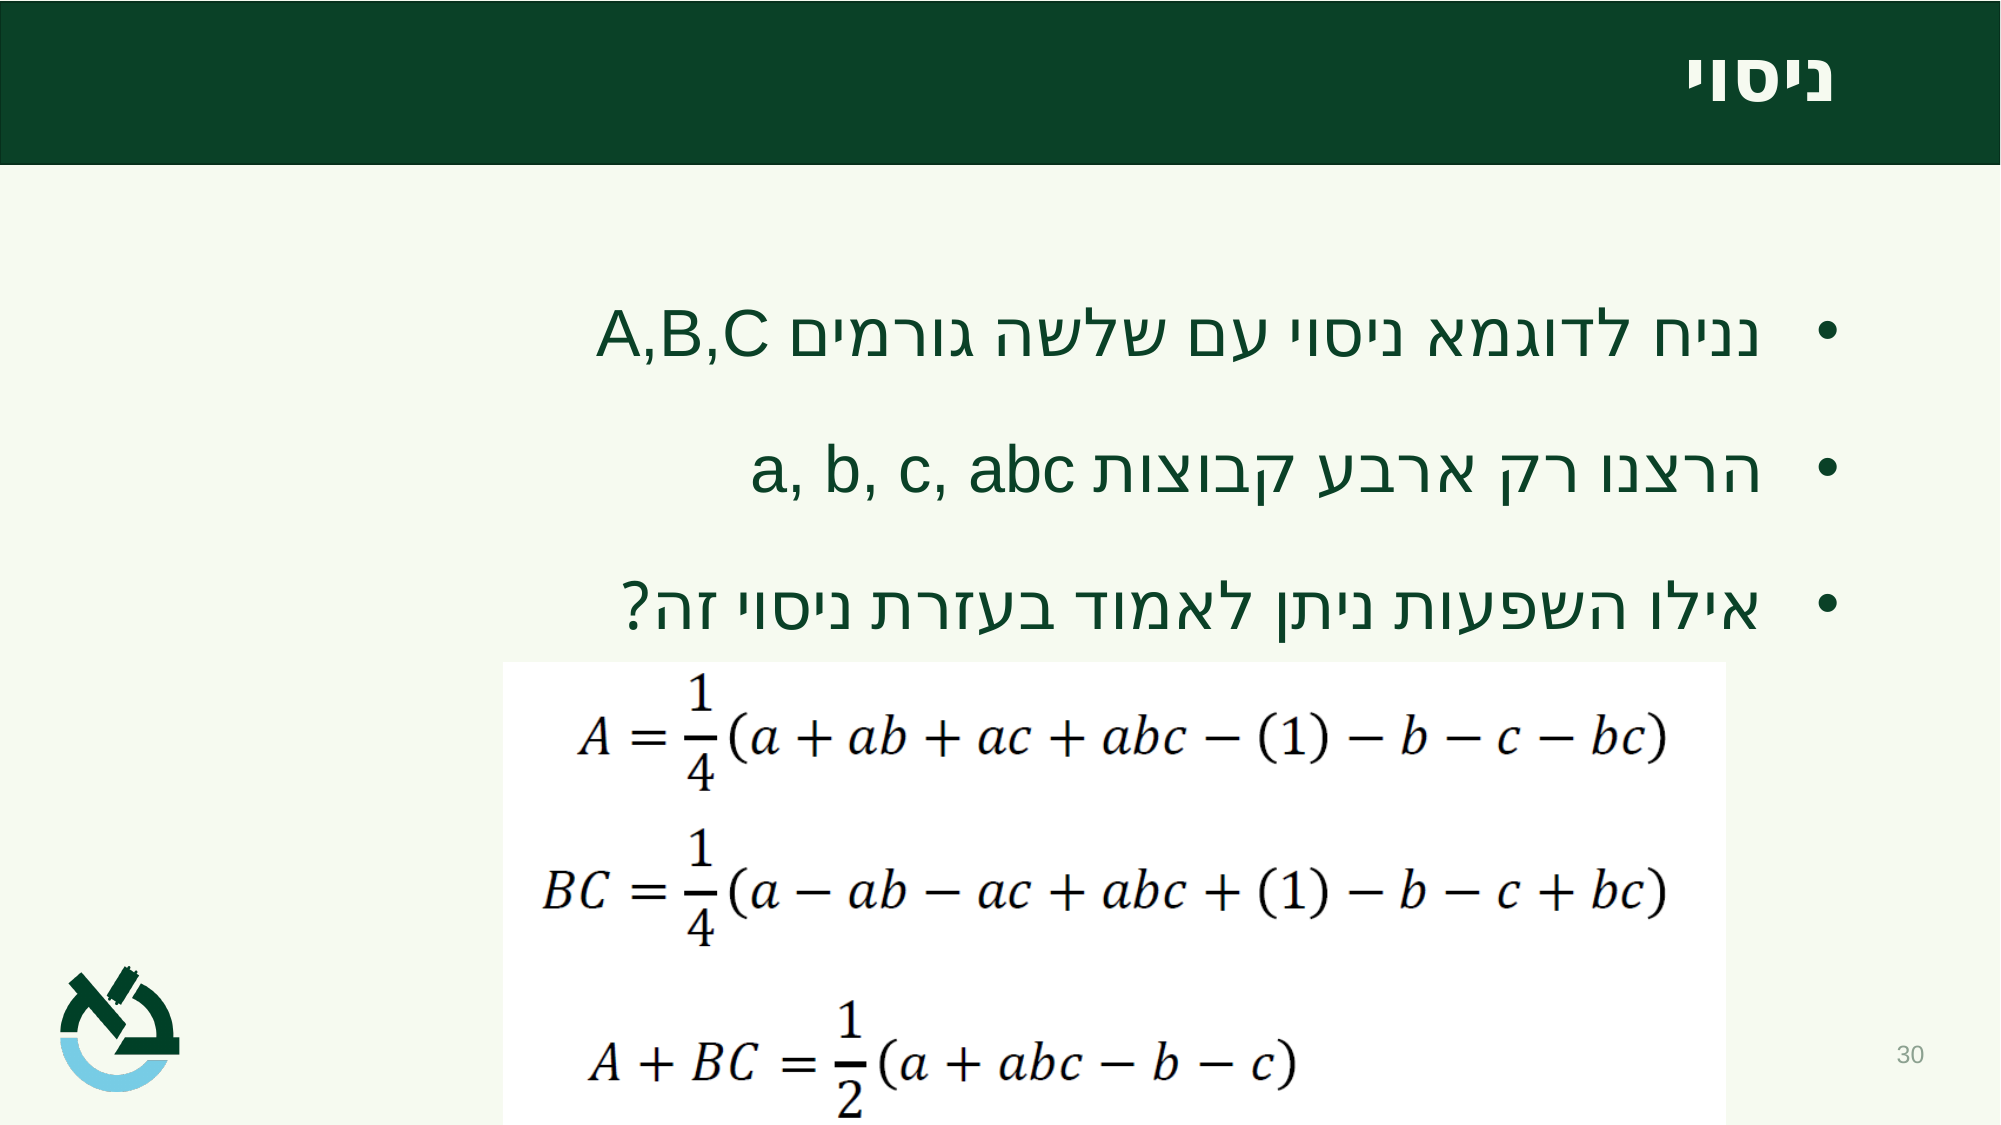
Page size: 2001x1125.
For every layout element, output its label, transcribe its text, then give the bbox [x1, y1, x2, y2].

slide_number 30 [1861, 1023, 1940, 1084]
subtitle נניח לדוגמא ניסוי עם שלשה גורמים A,B,C הרצנו רק ארבע קבוצות a, b, c, abc אילו השפעות ניתן לאמוד בעזרת ניסוי זה? [322, 241, 1855, 887]
picture [502, 661, 1726, 1125]
